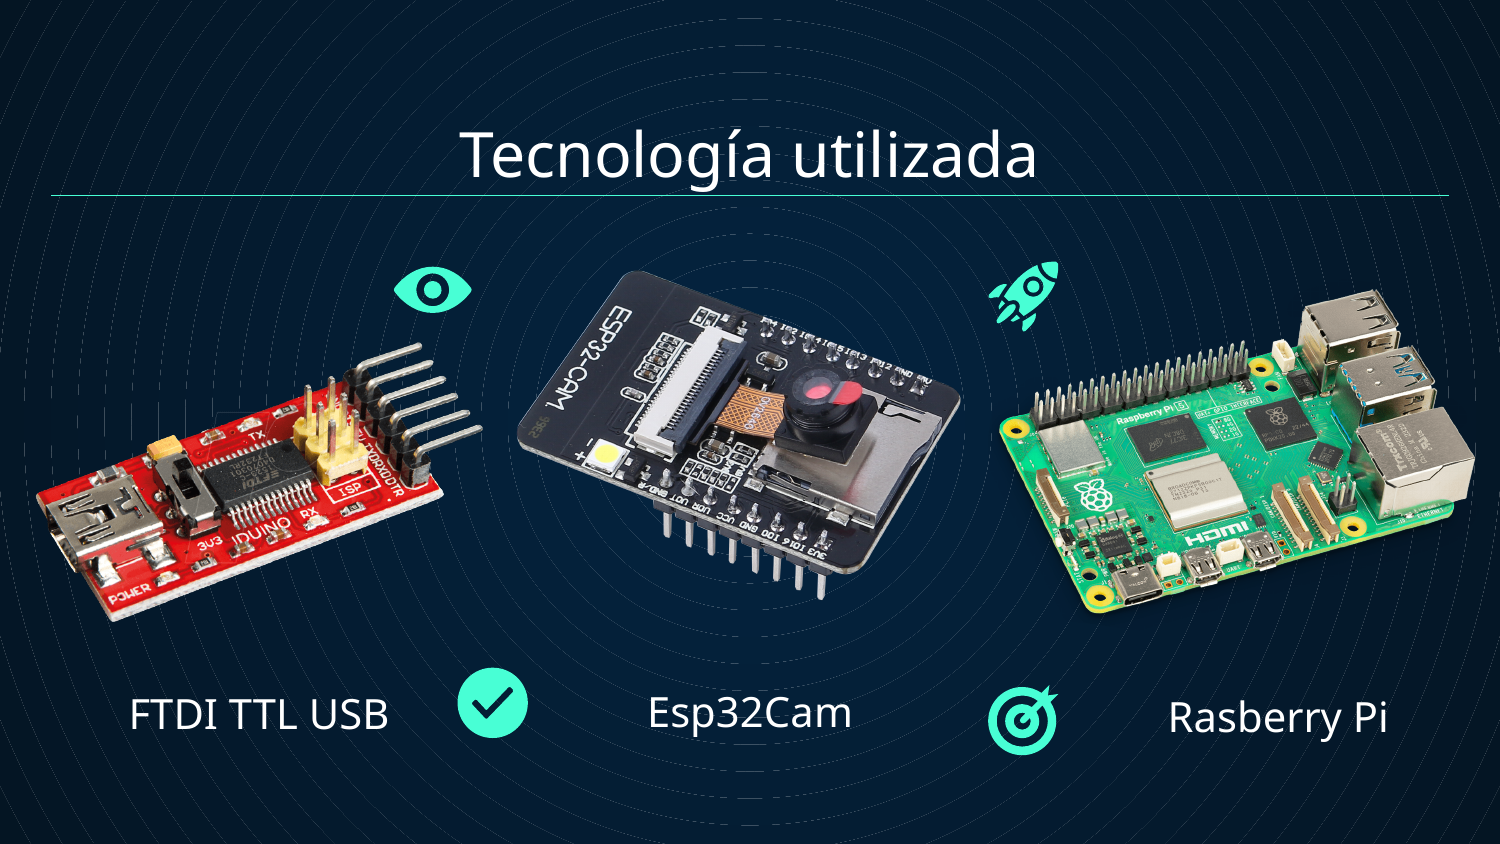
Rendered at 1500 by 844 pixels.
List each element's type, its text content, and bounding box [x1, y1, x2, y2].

picture [987, 263, 1486, 642]
title Tecnología utilizada [51, 202, 1449, 206]
picture [503, 258, 968, 611]
text_box FTDI TTL USB [0, 653, 550, 753]
text_box [393, 266, 472, 313]
picture [35, 342, 483, 622]
text_box Rasberry Pi [988, 656, 1500, 756]
text_box Esp32Cam [459, 651, 1041, 751]
title Tecnología utilizada [51, 105, 1449, 195]
